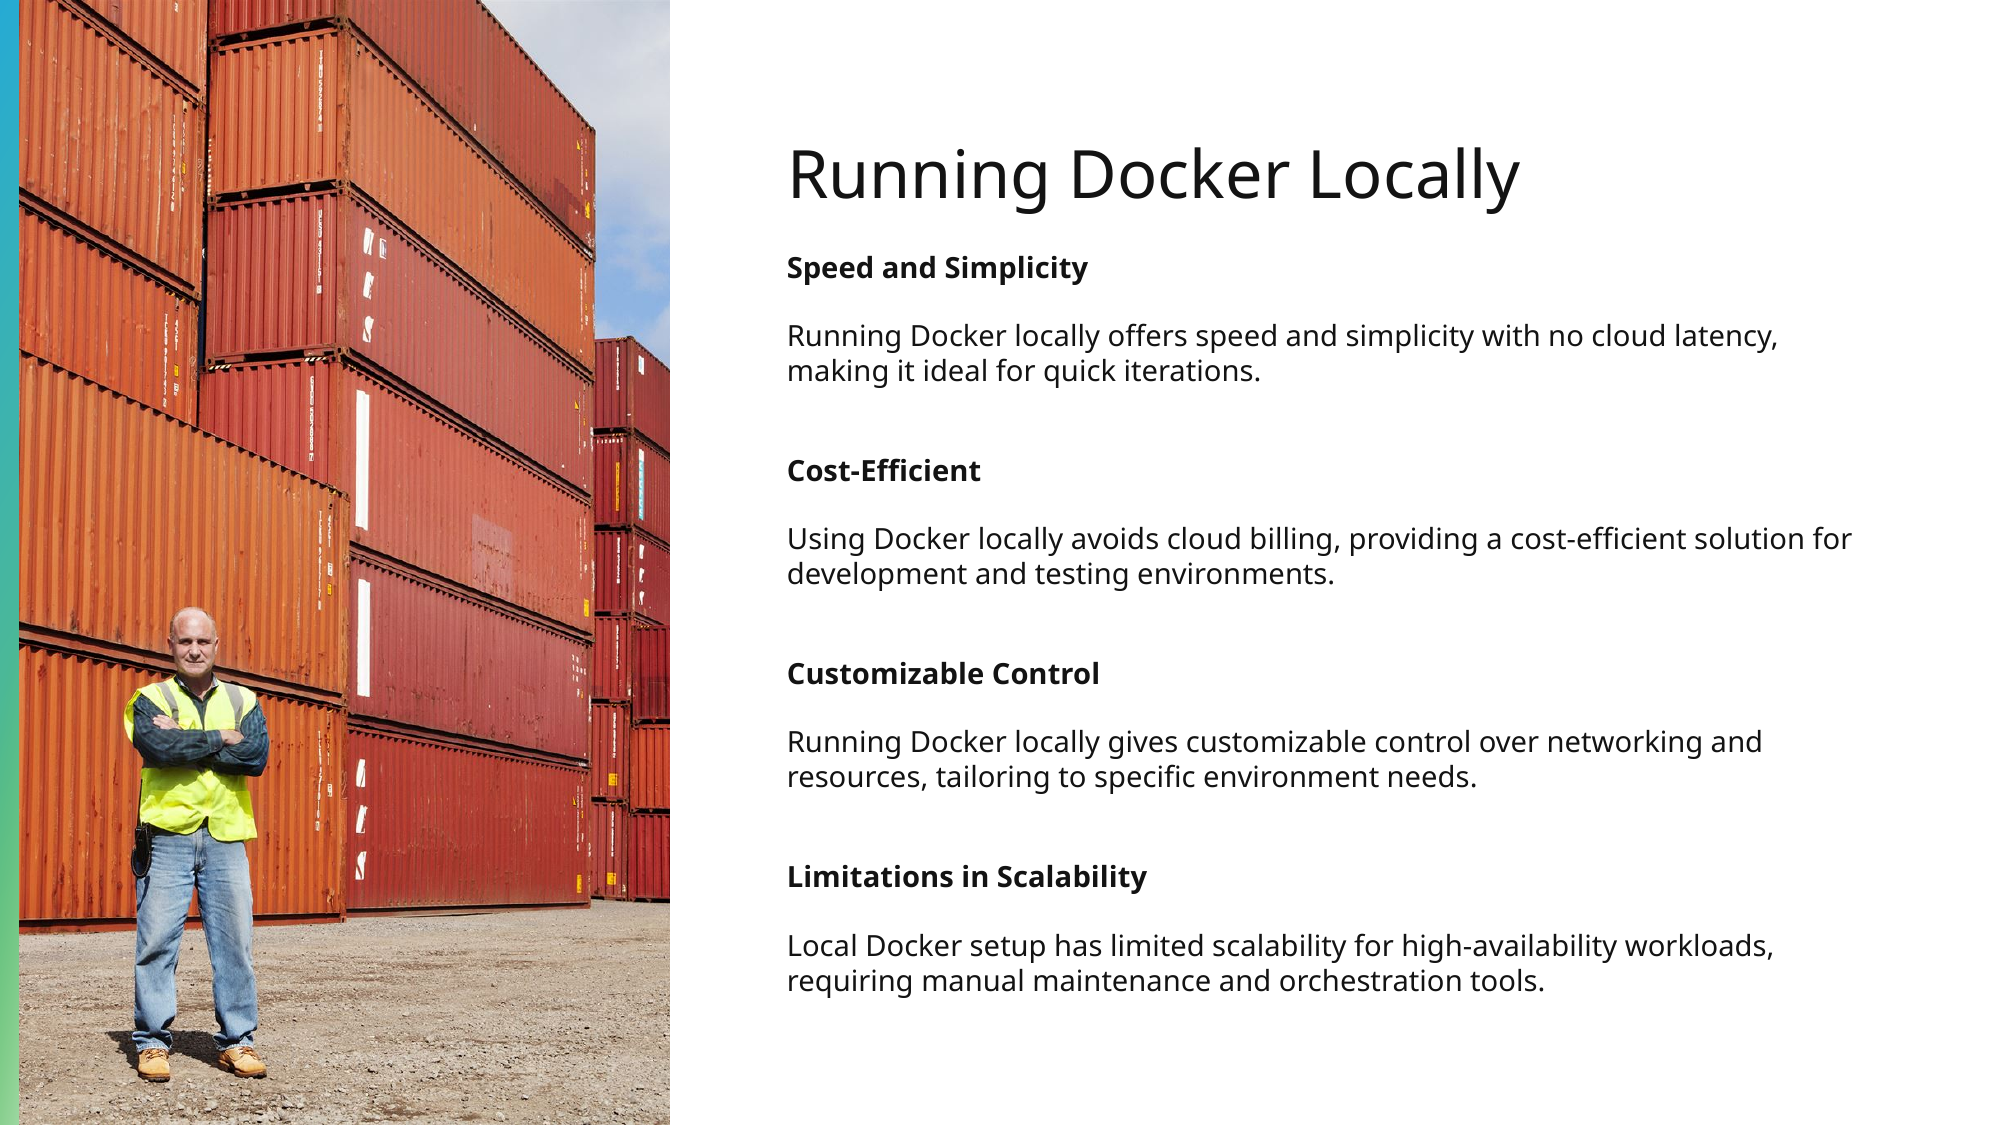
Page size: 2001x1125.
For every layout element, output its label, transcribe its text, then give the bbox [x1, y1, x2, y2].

picture [18, 0, 670, 1125]
text_box Speed and Simplicity Running Docker locally offers speed and simplicity with no cloud latency, making it ideal for quick iterations. Cost-Efficient Using Docker locally avoids cloud billing, providing a cost-efficient solution for development and testing environments. Customizable Control Running Docker locally gives customizable control over networking and resources, tailoring to specific environment needs. Limitations in Scalability Local Docker setup has limited scalability for high-availability workloads, requiring manual maintenance and orchestration tools. [772, 241, 1897, 1026]
title Running Docker Locally [772, 82, 1898, 221]
